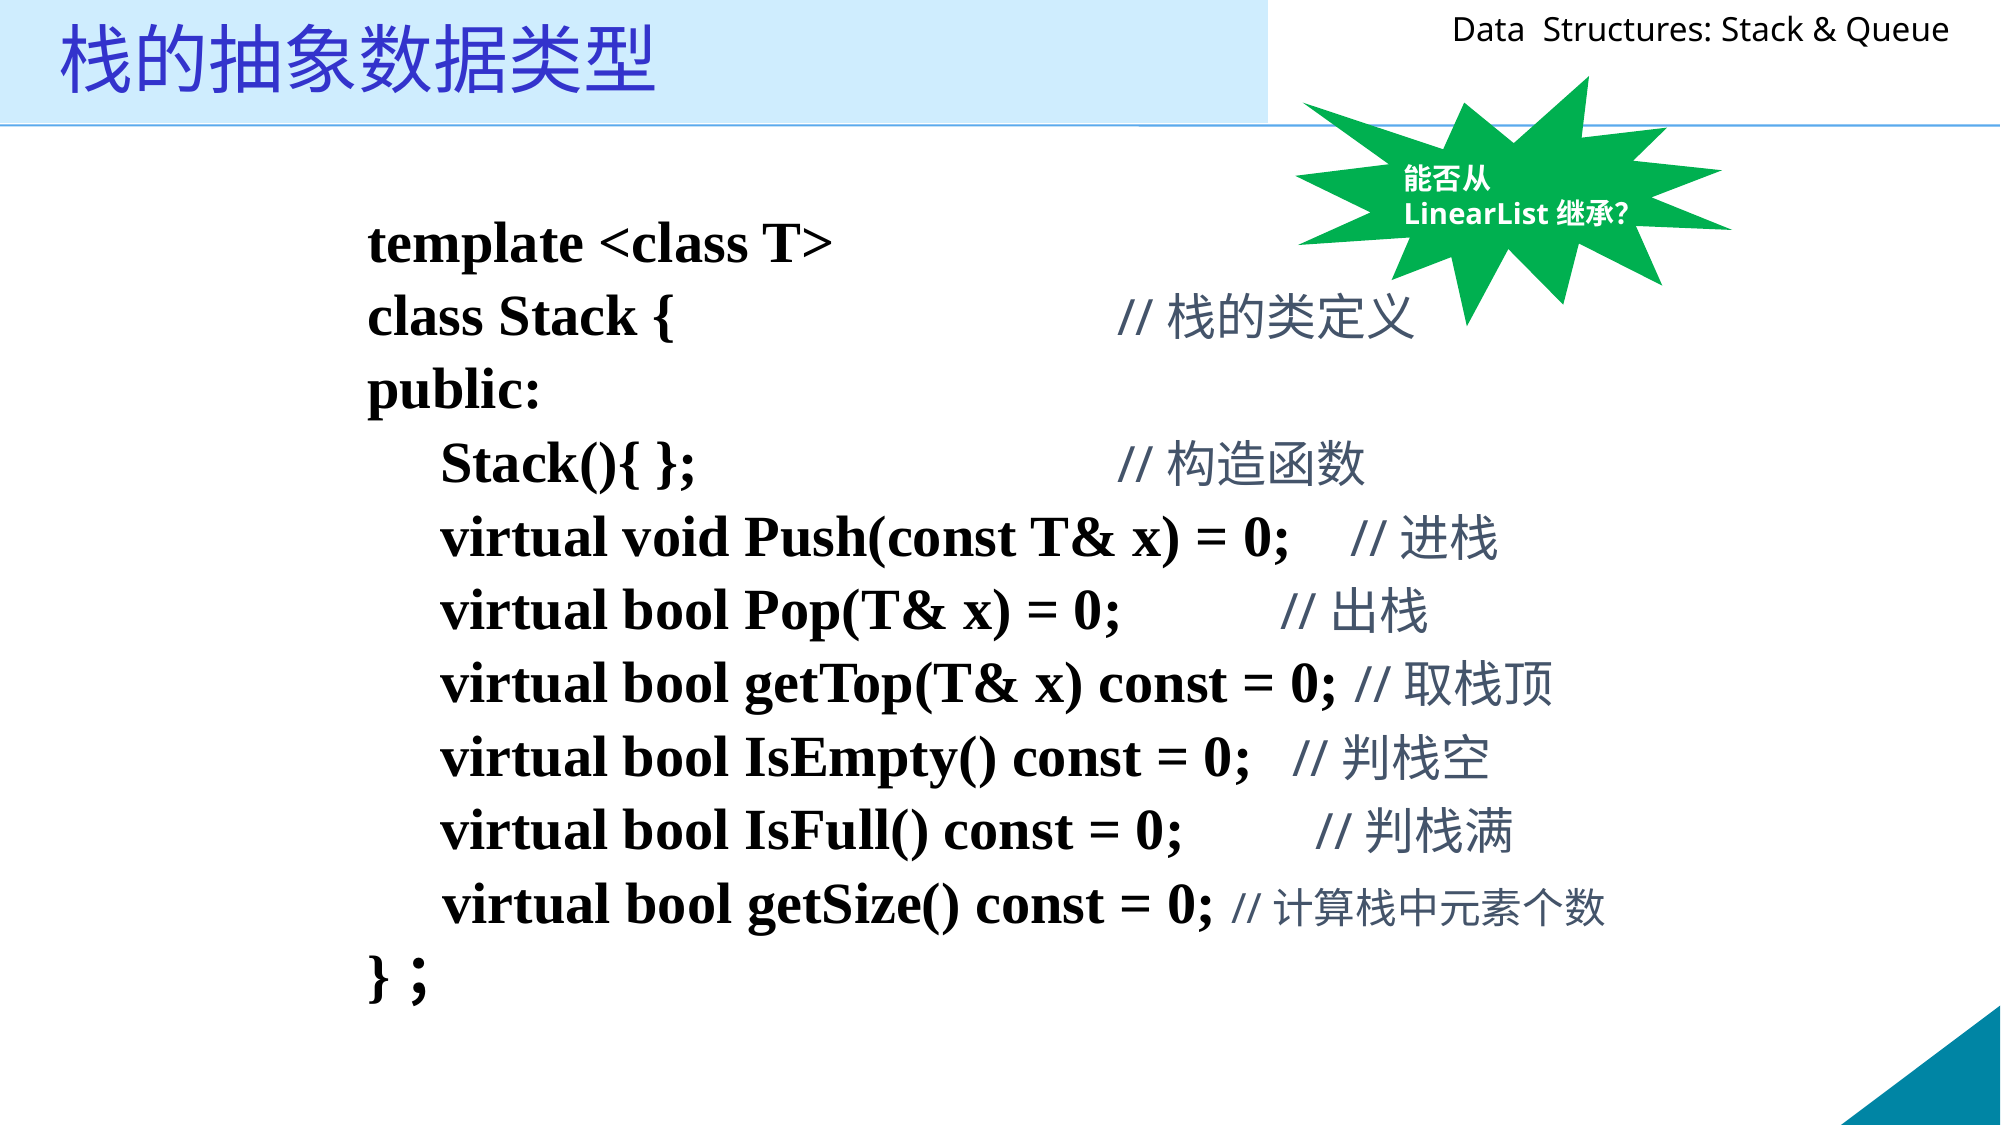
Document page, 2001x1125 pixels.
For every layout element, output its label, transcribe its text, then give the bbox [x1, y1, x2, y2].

title 栈的抽象数据类型 [43, 7, 1769, 121]
text_box template <class T> class Stack { //栈的类定义 public: Stack(){ }; //构造函数 virtual void Push(const T& x) = 0; //进栈 virtual bool Pop(T& x) = 0; //出栈 virtual bool getTop(T& x) const = 0; //取栈顶 virtual bool IsEmpty() const = 0; //判栈空 virtual bool IsFull() const = 0; //判栈满 virtual bool getSize() const = 0; //计算栈中元素个数 }； [352, 192, 1663, 1016]
text_box 能否从LinearList继承？ [1295, 76, 1733, 327]
